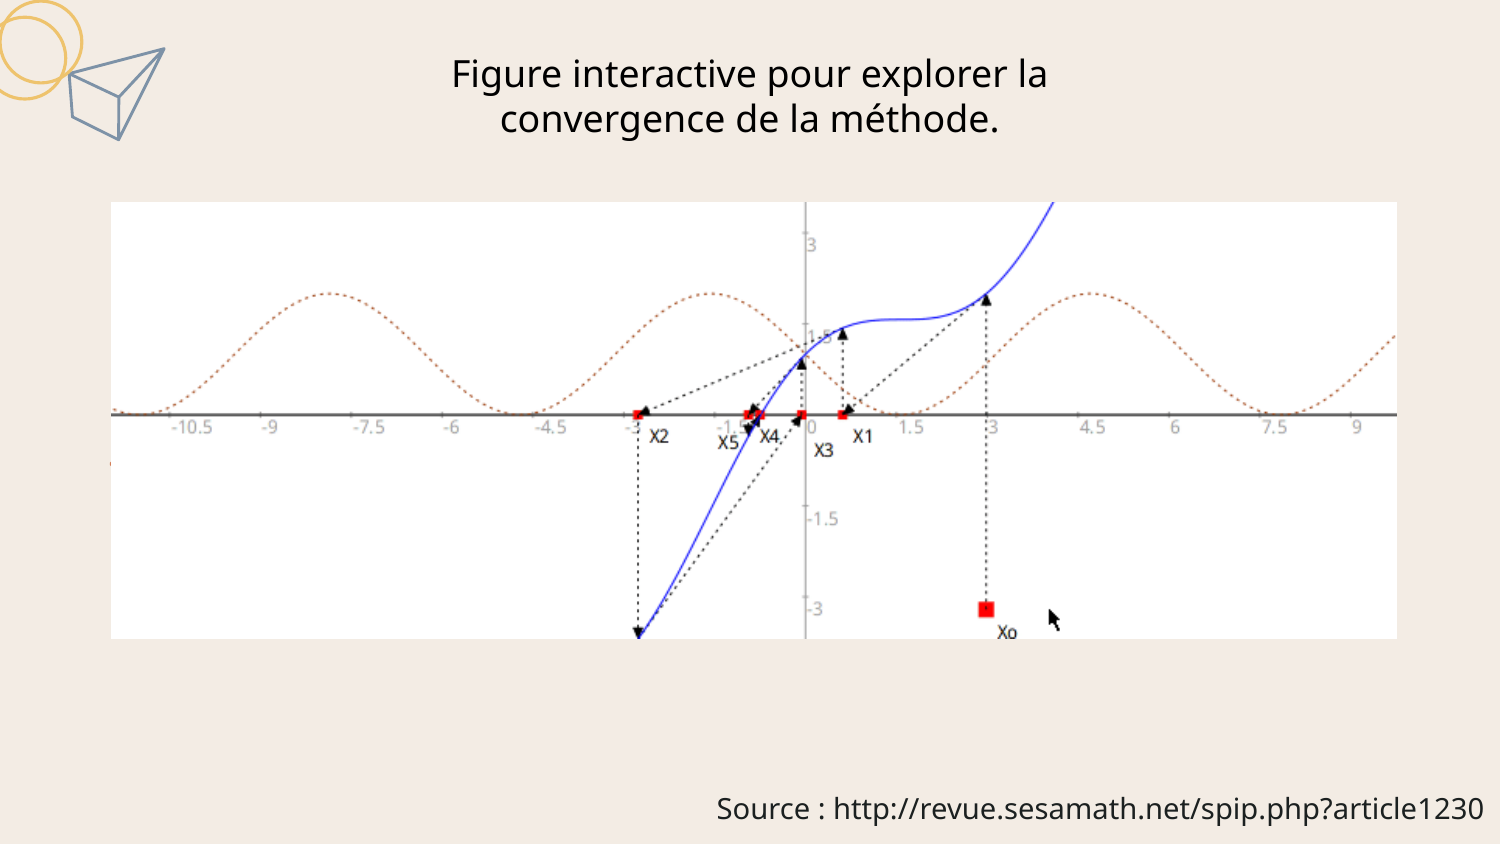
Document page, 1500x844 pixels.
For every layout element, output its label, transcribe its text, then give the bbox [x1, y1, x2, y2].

text_box Figure interactive pour explorer la convergence de la méthode. [369, 43, 1131, 148]
title Source : http://revue.sesamath.net/spip.php?article1230 [476, 775, 1500, 844]
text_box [0, 0, 82, 100]
picture [111, 202, 1398, 639]
text_box [70, 47, 166, 142]
